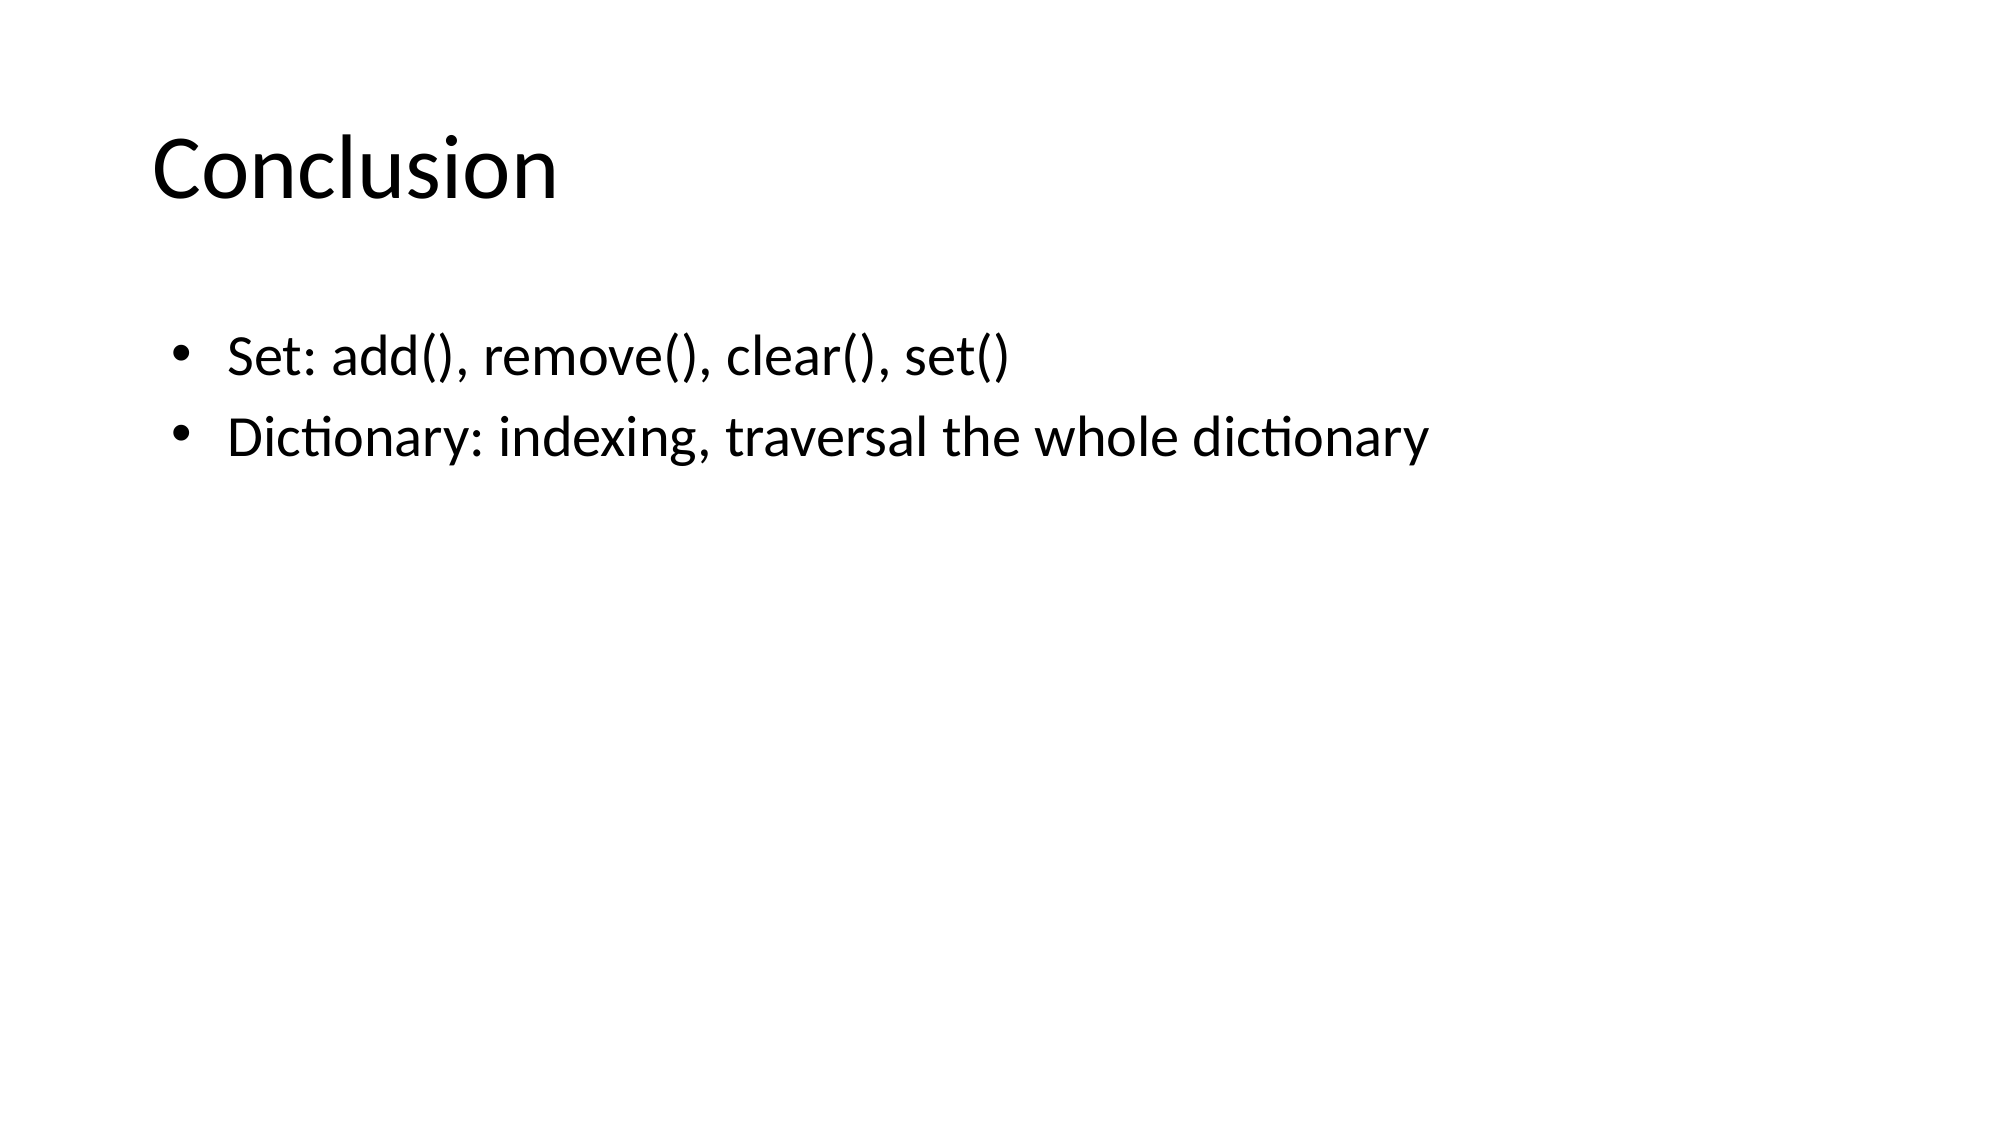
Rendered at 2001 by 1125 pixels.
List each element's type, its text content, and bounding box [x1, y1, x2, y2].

title Conclusion [137, 59, 1863, 278]
list Set: add(), remove(), clear(), set() Dictionary: indexing, traversal the whole dictionary [137, 299, 1863, 1014]
